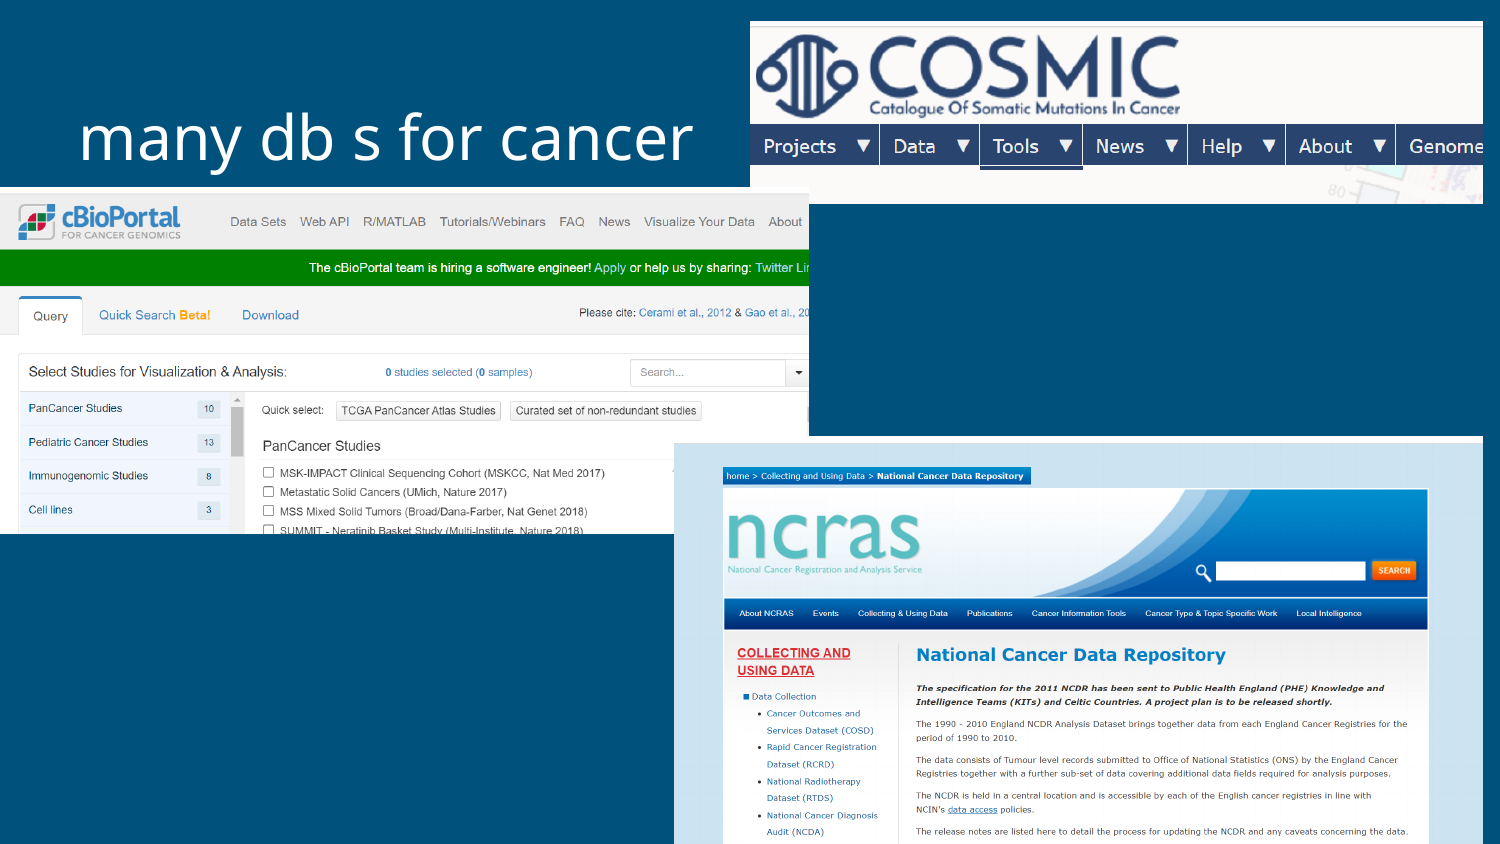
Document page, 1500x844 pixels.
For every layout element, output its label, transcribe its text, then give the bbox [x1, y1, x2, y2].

title many db s for cancer [63, 75, 744, 186]
picture [0, 22, 1482, 844]
